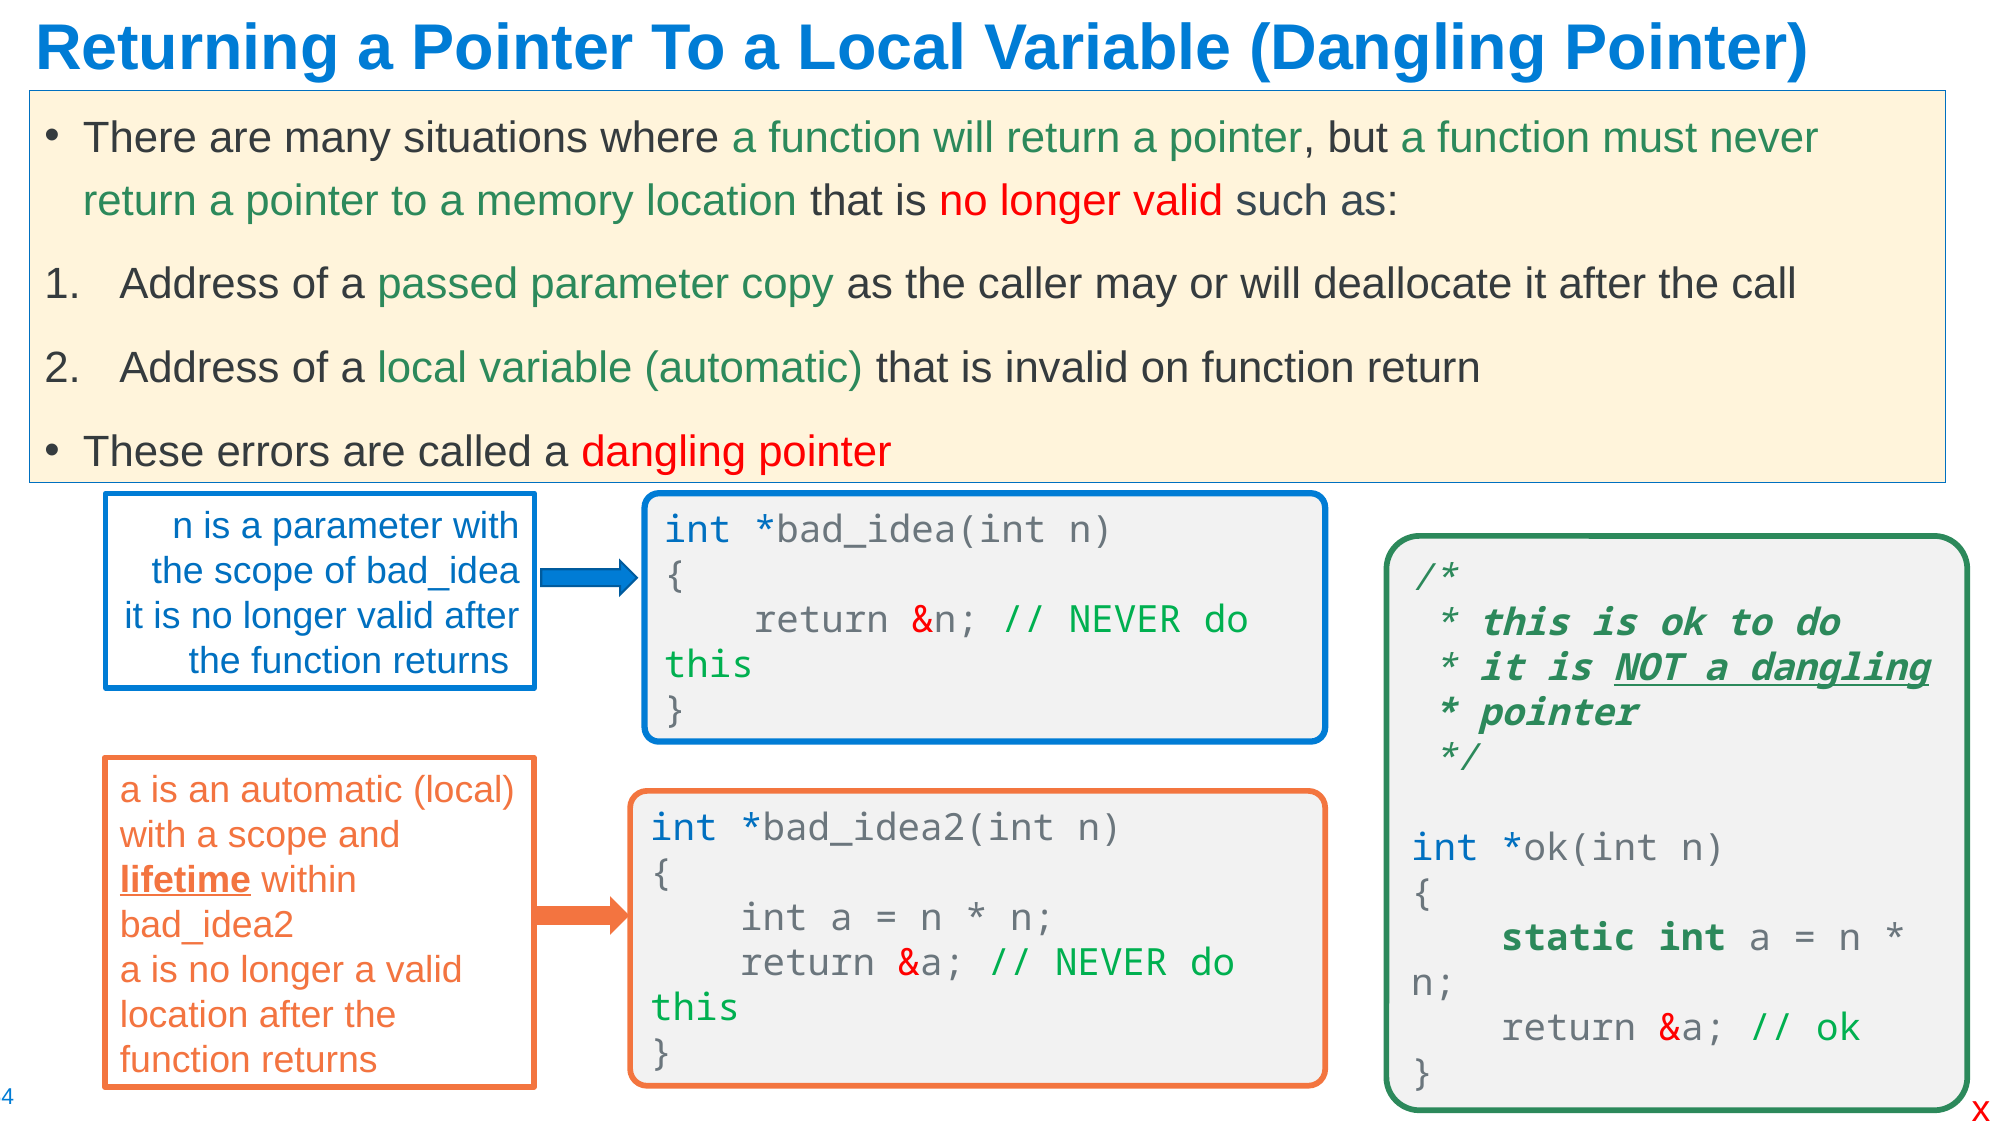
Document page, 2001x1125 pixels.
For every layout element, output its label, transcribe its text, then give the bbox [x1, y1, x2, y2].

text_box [104, 757, 1326, 1091]
text_box x [1956, 1076, 2000, 1125]
list There are many situations where a function will return a pointer, but a function must never return a pointer to a memory location that is no longer valid such as: Address of a passed parameter copy as the caller may or will deallocate it after the call Address of a local variable (automatic) that is invalid on function return These errors are called a dangling pointer [29, 90, 1946, 483]
text_box /* * this is ok to do * it is NOT a dangling * pointer */ int *ok(int n) { static int a = n * n; return &a; // ok } [1386, 535, 1968, 1111]
title Returning a Pointer To a Local Variable (Dangling Pointer) [20, 24, 2000, 92]
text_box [105, 493, 1326, 696]
